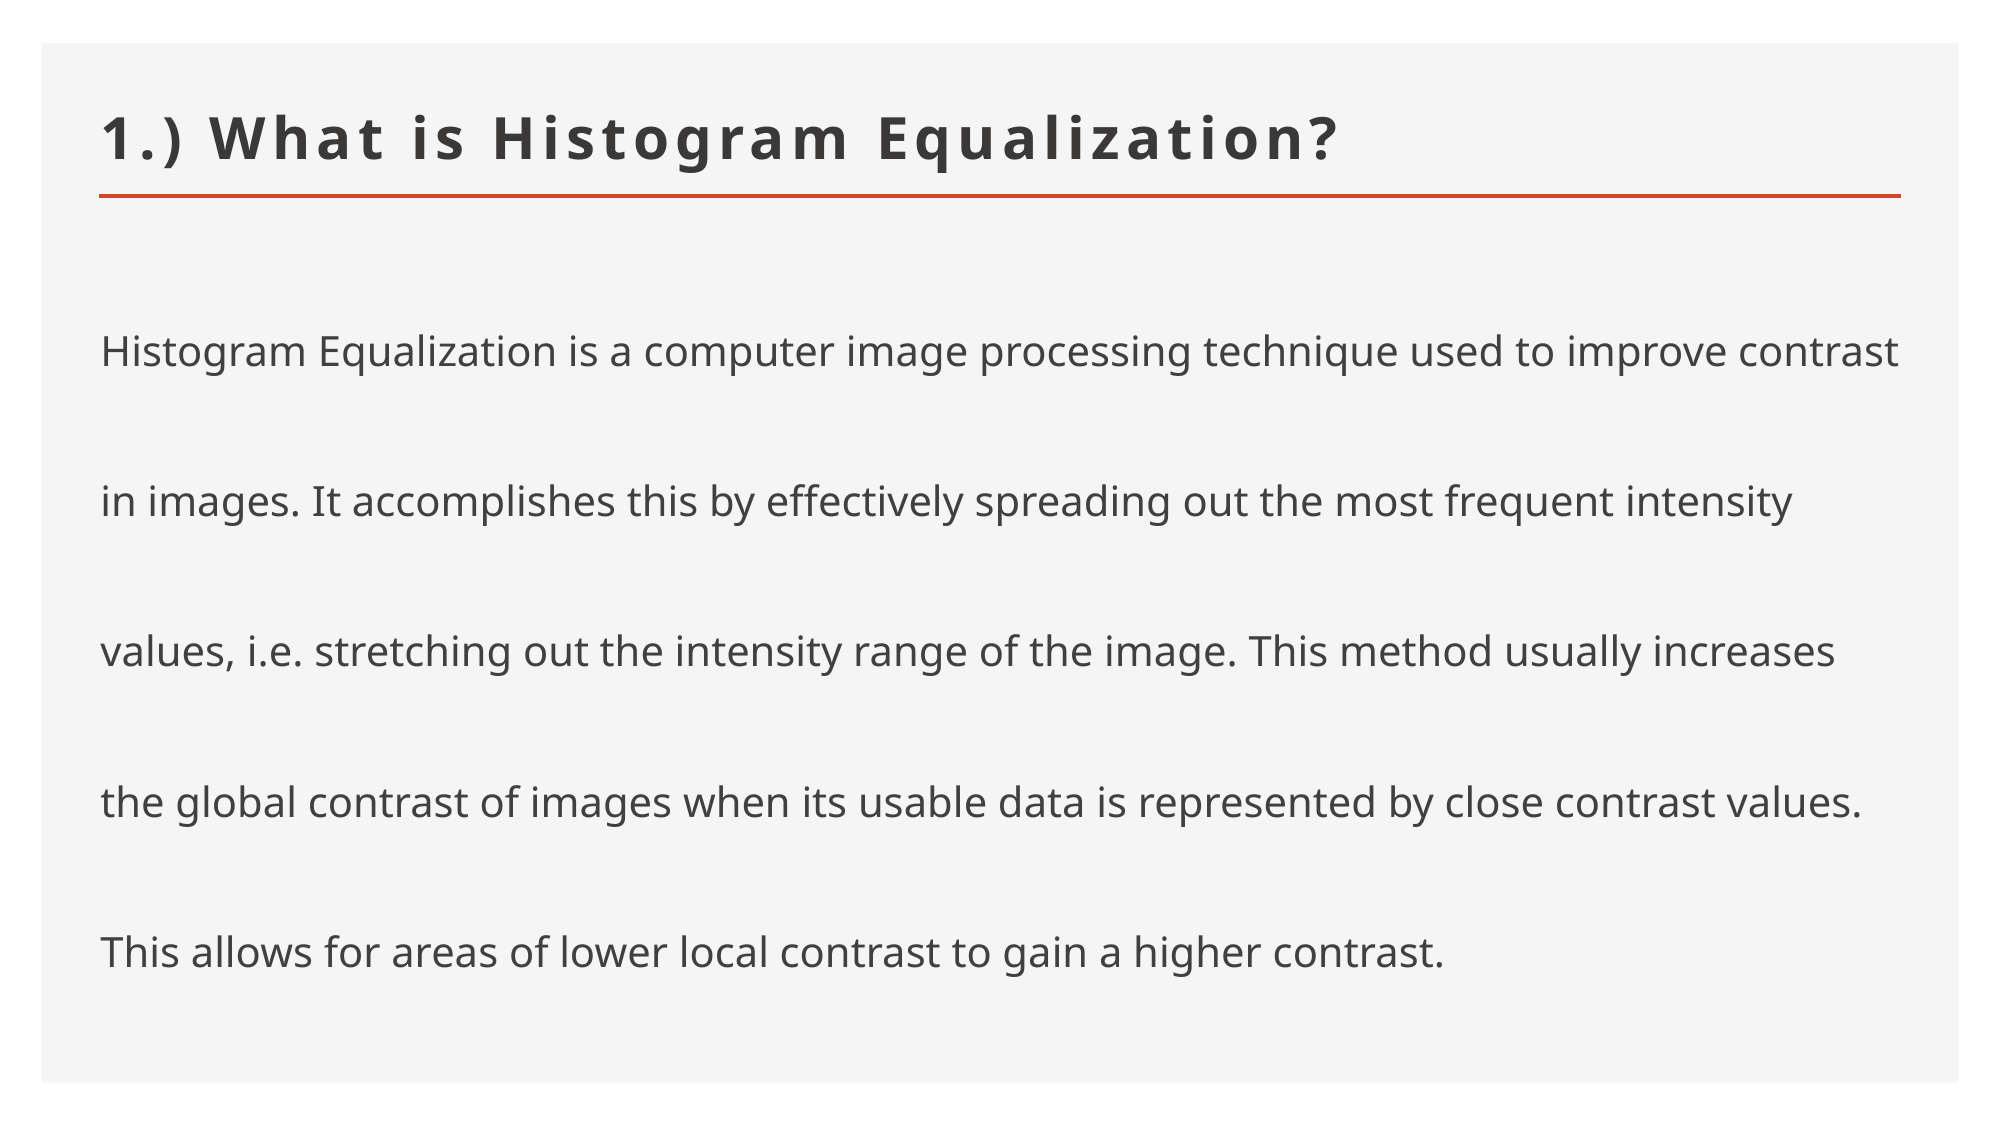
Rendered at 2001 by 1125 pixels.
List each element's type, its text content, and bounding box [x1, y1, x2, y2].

list Histogram Equalization is a computer image processing technique used to improve contrast in images. It accomplishes this by effectively spreading out the most frequent intensity values, i.e. stretching out the intensity range of the image. This method usually increases the global contrast of images when its usable data is represented by close contrast values. This allows for areas of lower local contrast to gain a higher contrast. [85, 216, 1918, 1033]
title 1.) What is Histogram Equalization? [85, 73, 1890, 179]
